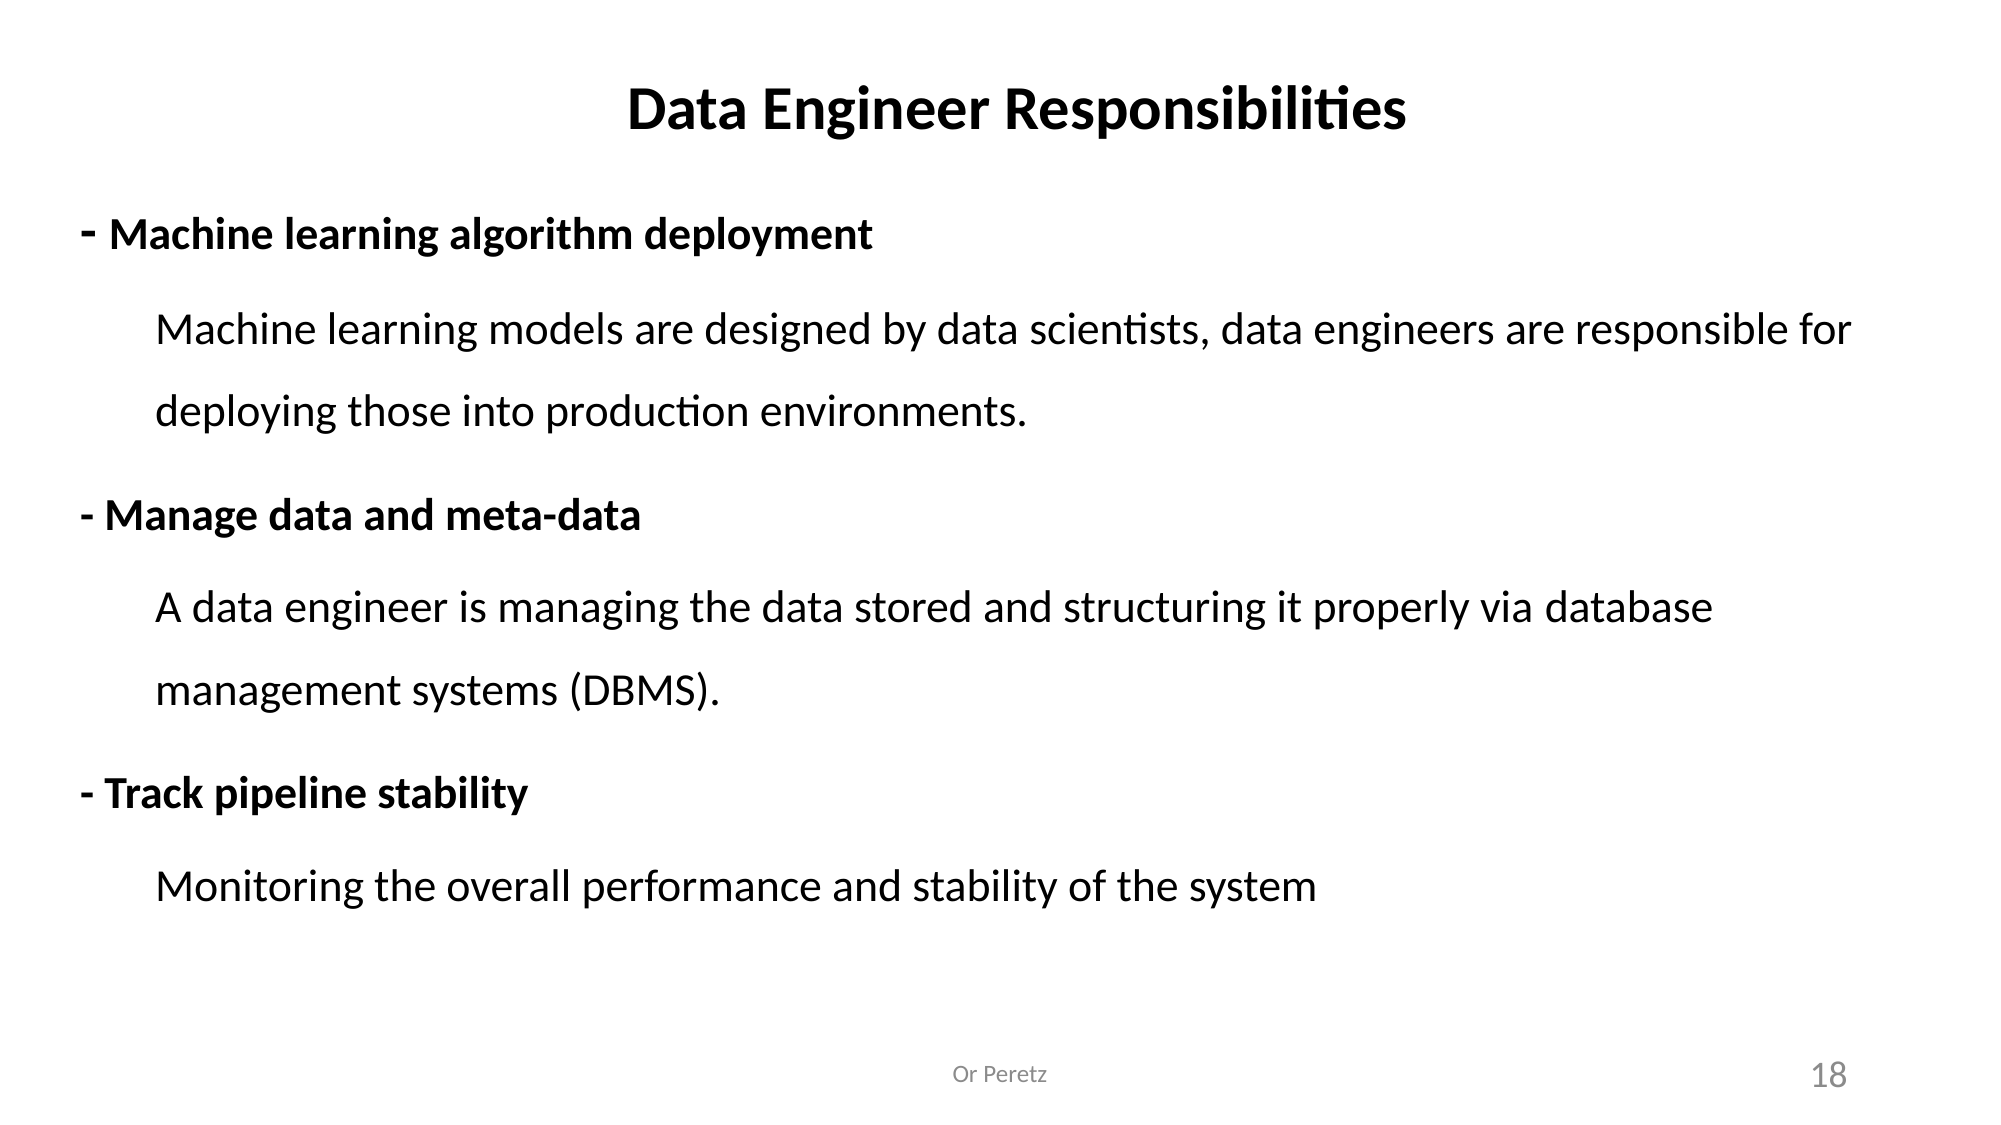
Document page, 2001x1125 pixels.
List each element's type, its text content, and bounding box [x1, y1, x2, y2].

slide_number 18 [1412, 1042, 1863, 1103]
footer Or Peretz [662, 1042, 1338, 1103]
list Data Engineer Responsibilities - Machine learning algorithm deployment Machine learning models are designed by data scientists, data engineers are responsible for deploying those into production environments. - Manage data and meta-data A data engineer is managing the data stored and structuring it properly via database management systems (DBMS). - Track pipeline stability Monitoring the overall performance and stability of the system [65, 22, 1971, 1087]
